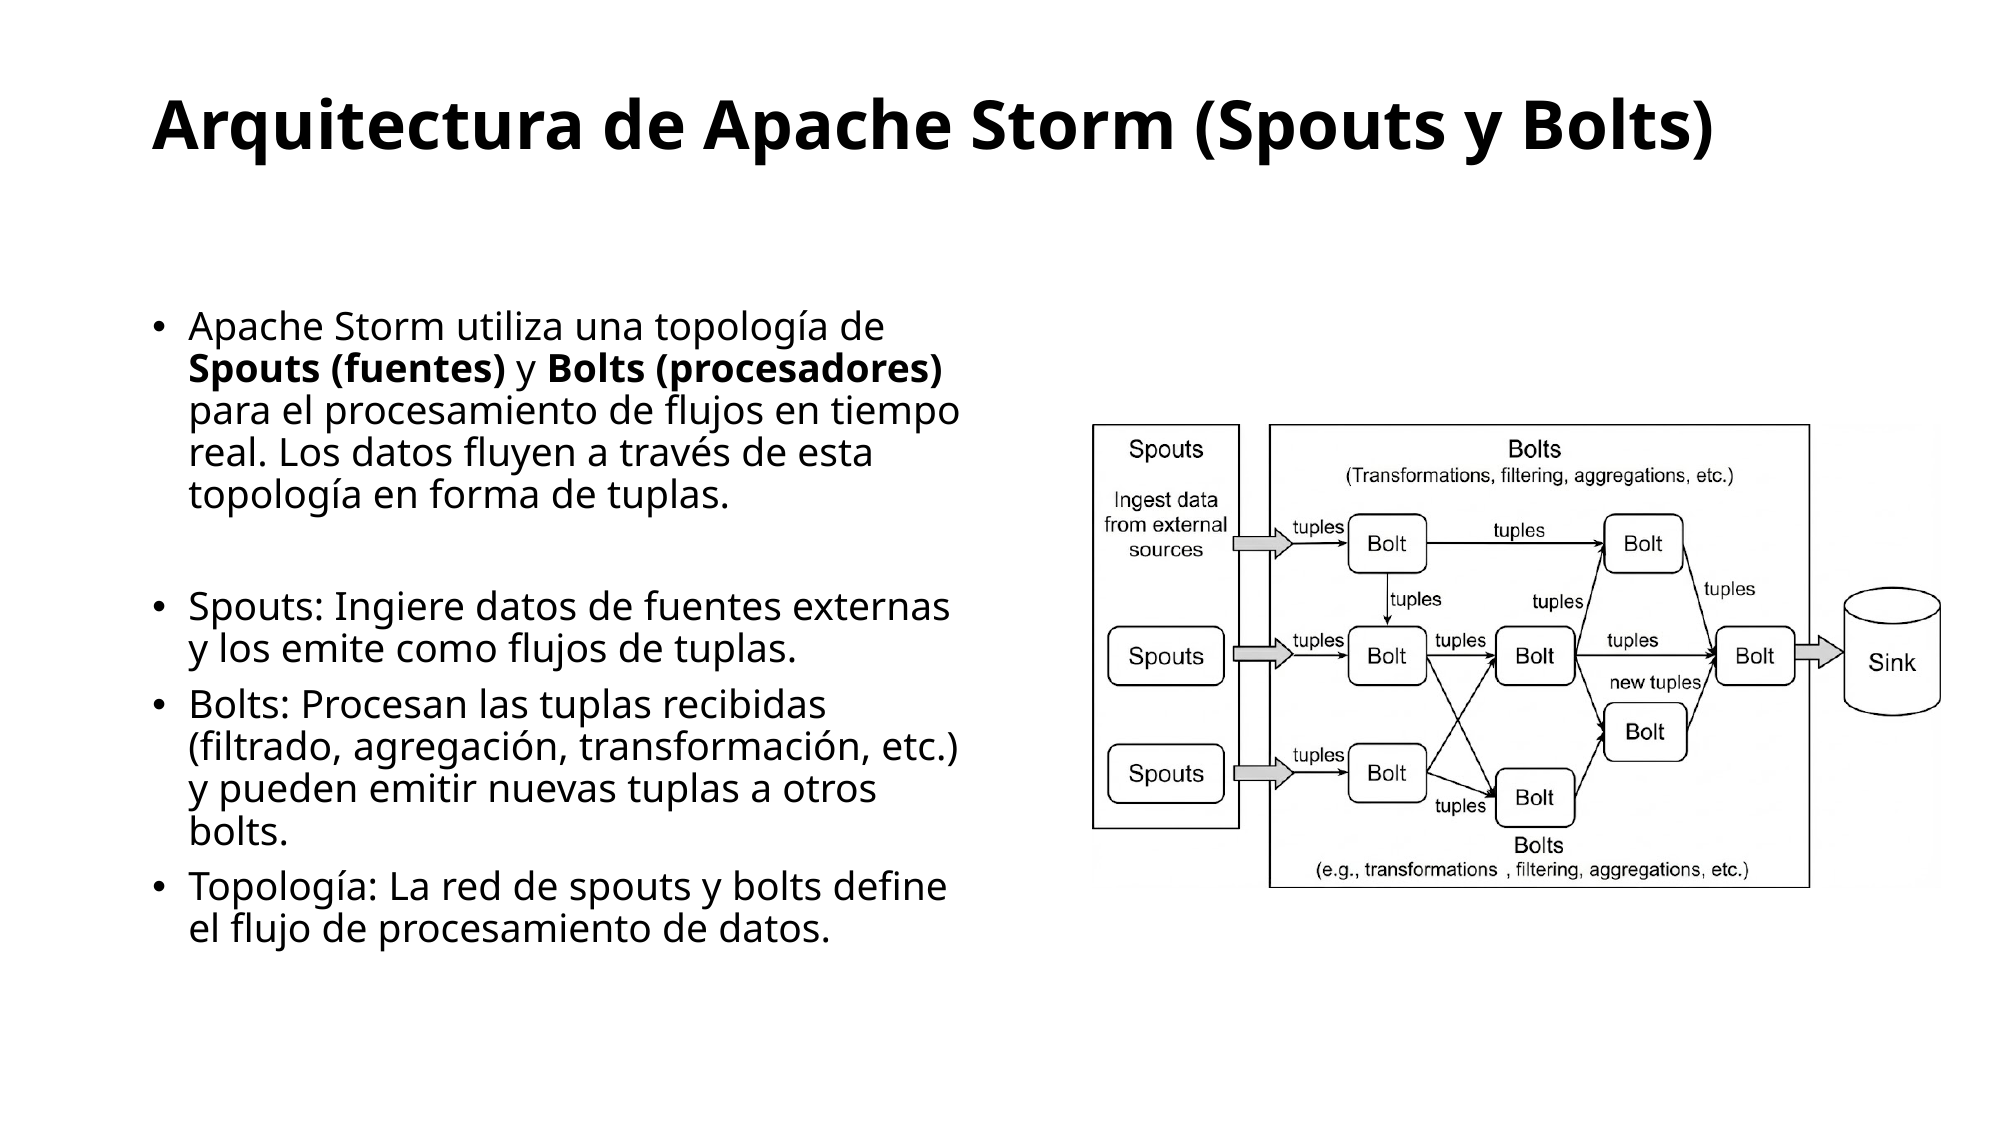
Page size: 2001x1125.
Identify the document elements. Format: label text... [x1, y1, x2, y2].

list Apache Storm utiliza una topología de Spouts (fuentes) y Bolts (procesadores) para el procesamiento de flujos en tiempo real. Los datos fluyen a través de esta topología en forma de tuplas. Spouts: Ingiere datos de fuentes externas y los emite como flujos de tuplas. Bolts: Procesan las tuplas recibidas (filtrado, agregación, transformación, etc.) y pueden emitir nuevas tuplas a otros bolts. Topología: La red de spouts y bolts define el flujo de procesamiento de datos. [137, 299, 986, 1014]
title Arquitectura de Apache Storm (Spouts y Bolts) [137, 59, 1863, 278]
picture [1092, 424, 1942, 889]
